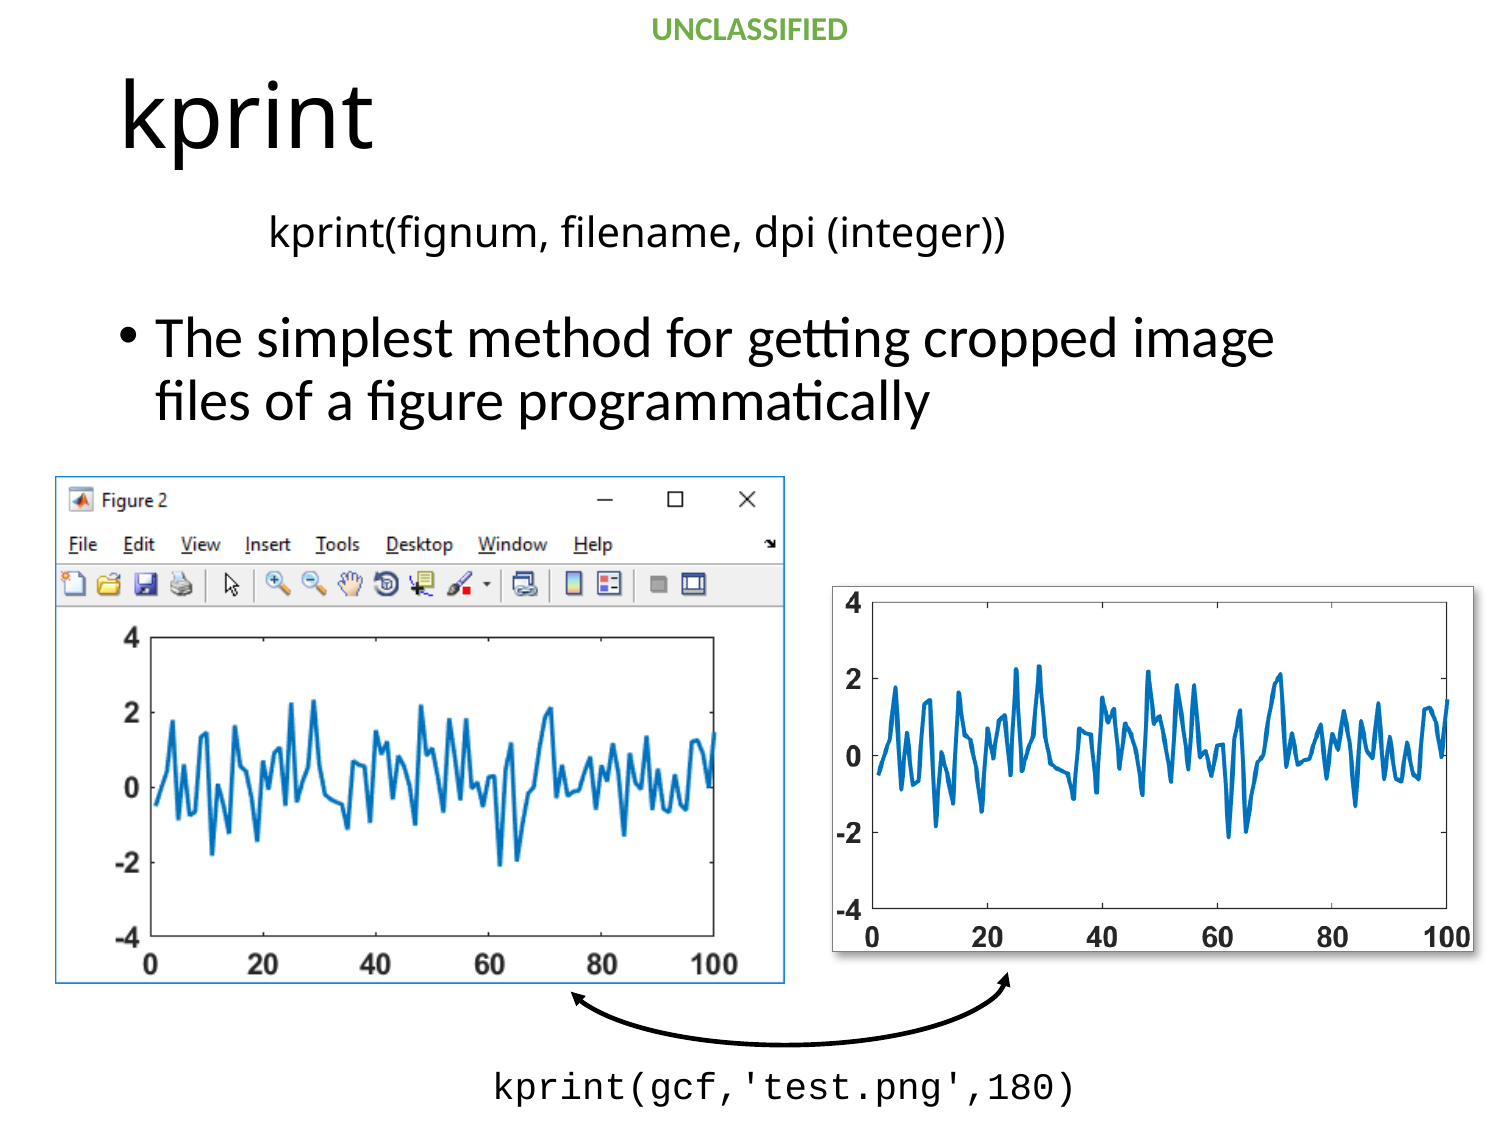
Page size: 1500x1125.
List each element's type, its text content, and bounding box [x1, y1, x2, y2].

list The simplest method for getting cropped image files of a figure programmatically [103, 299, 1397, 1014]
title kprint kprint(fignum, filename, dpi (integer)) [103, 59, 1397, 278]
picture [55, 476, 785, 985]
text_box [570, 971, 1011, 1046]
text_box kprint(gcf,'test.png',180) [477, 1054, 1093, 1114]
picture [832, 586, 1474, 952]
